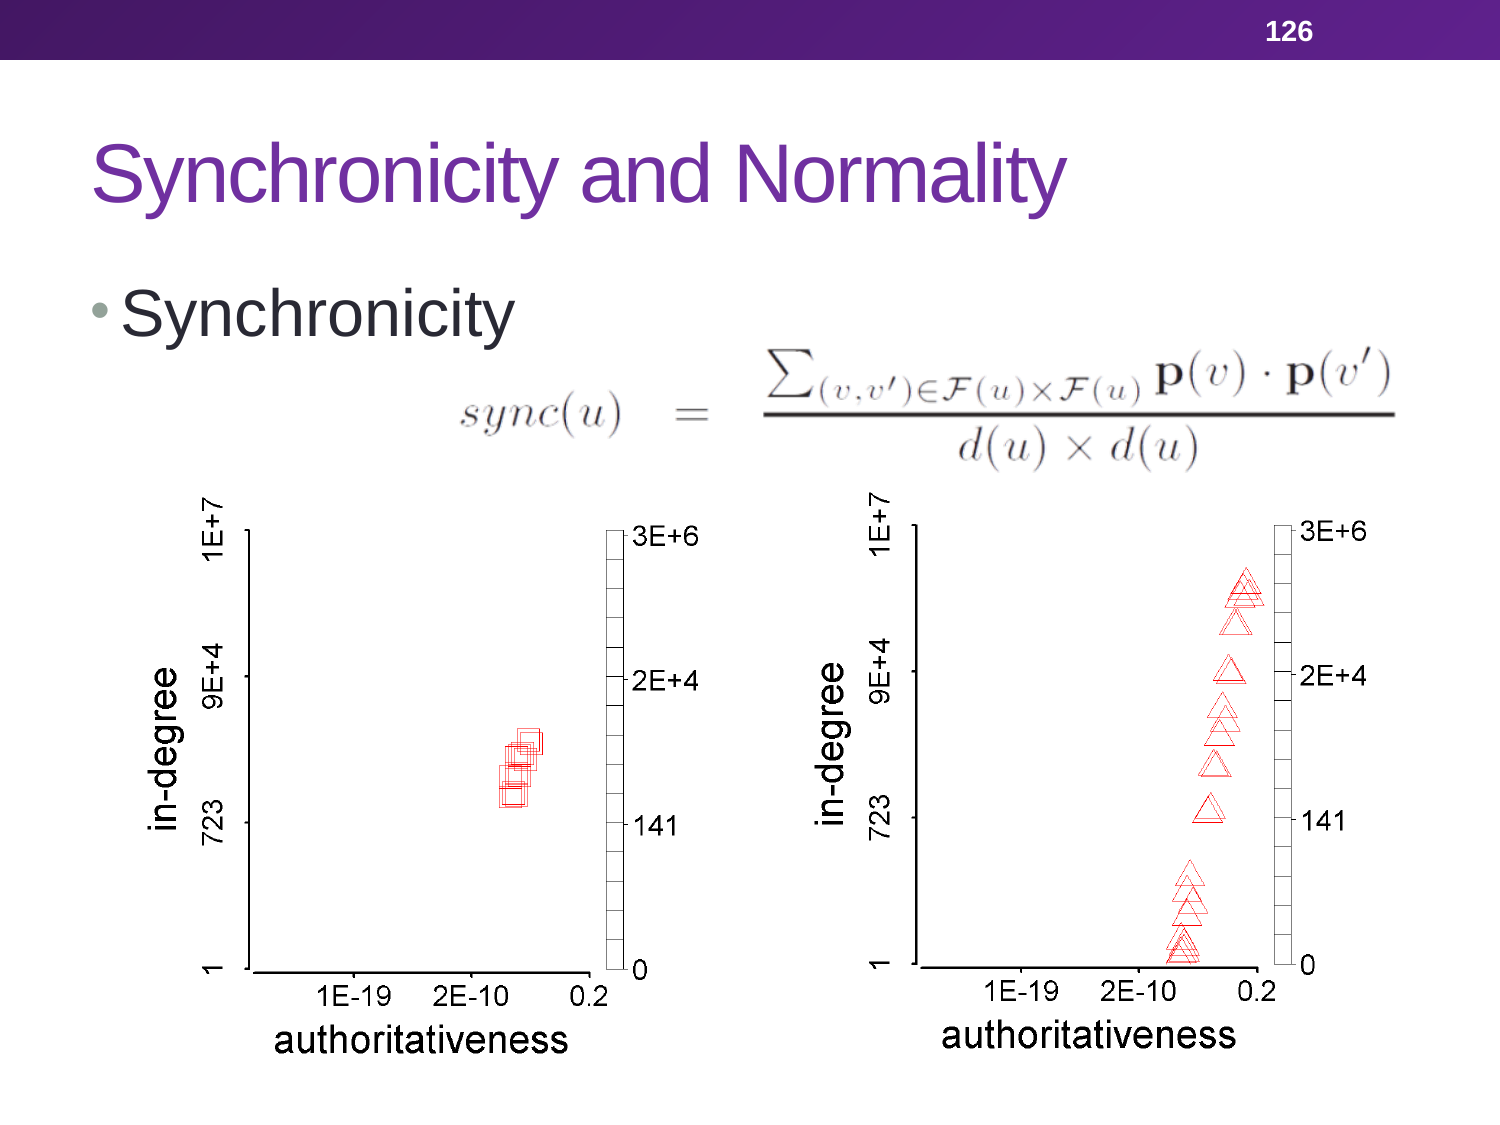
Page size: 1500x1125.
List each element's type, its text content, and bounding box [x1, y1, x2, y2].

picture [810, 491, 1402, 1083]
slide_number 126 [1250, 3, 1425, 57]
title Synchronicity and Normality [75, 87, 1425, 250]
list Synchronicity [75, 262, 1425, 1063]
picture [143, 496, 735, 1088]
picture [456, 340, 1402, 478]
